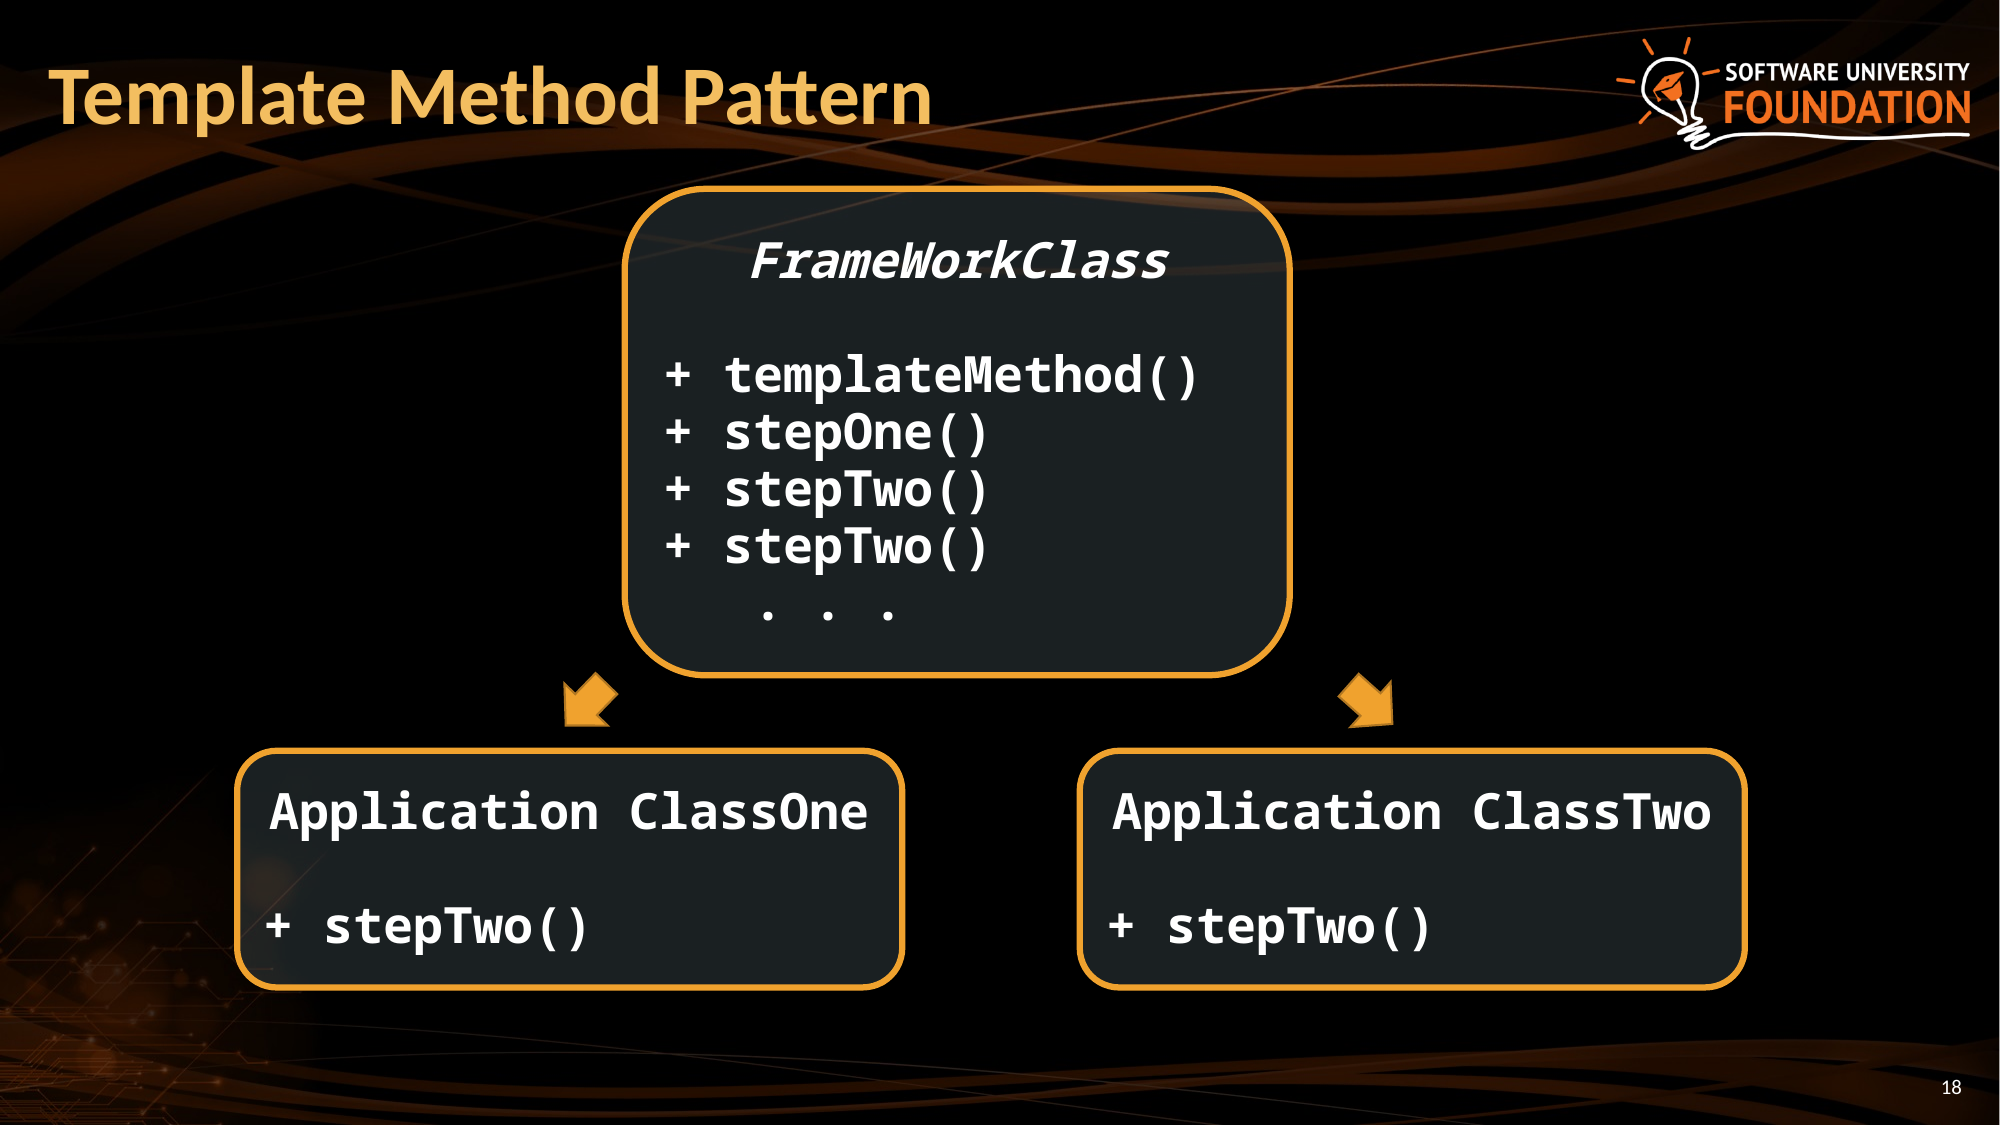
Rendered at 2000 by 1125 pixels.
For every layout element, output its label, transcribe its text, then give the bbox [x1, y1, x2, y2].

text_box FrameWorkClass + templateMethod() + stepOne() + stepTwo() + stepTwo() . . . [624, 188, 1290, 676]
picture [0, 0, 2000, 1125]
text_box Application ClassOne + stepTwo() [237, 750, 903, 988]
text_box Application ClassTwo + stepTwo() [1079, 750, 1745, 988]
text_box [563, 671, 619, 727]
slide_number 18 [1897, 1070, 1968, 1103]
title Template Method Pattern [30, 6, 1602, 189]
text_box [1337, 672, 1394, 729]
